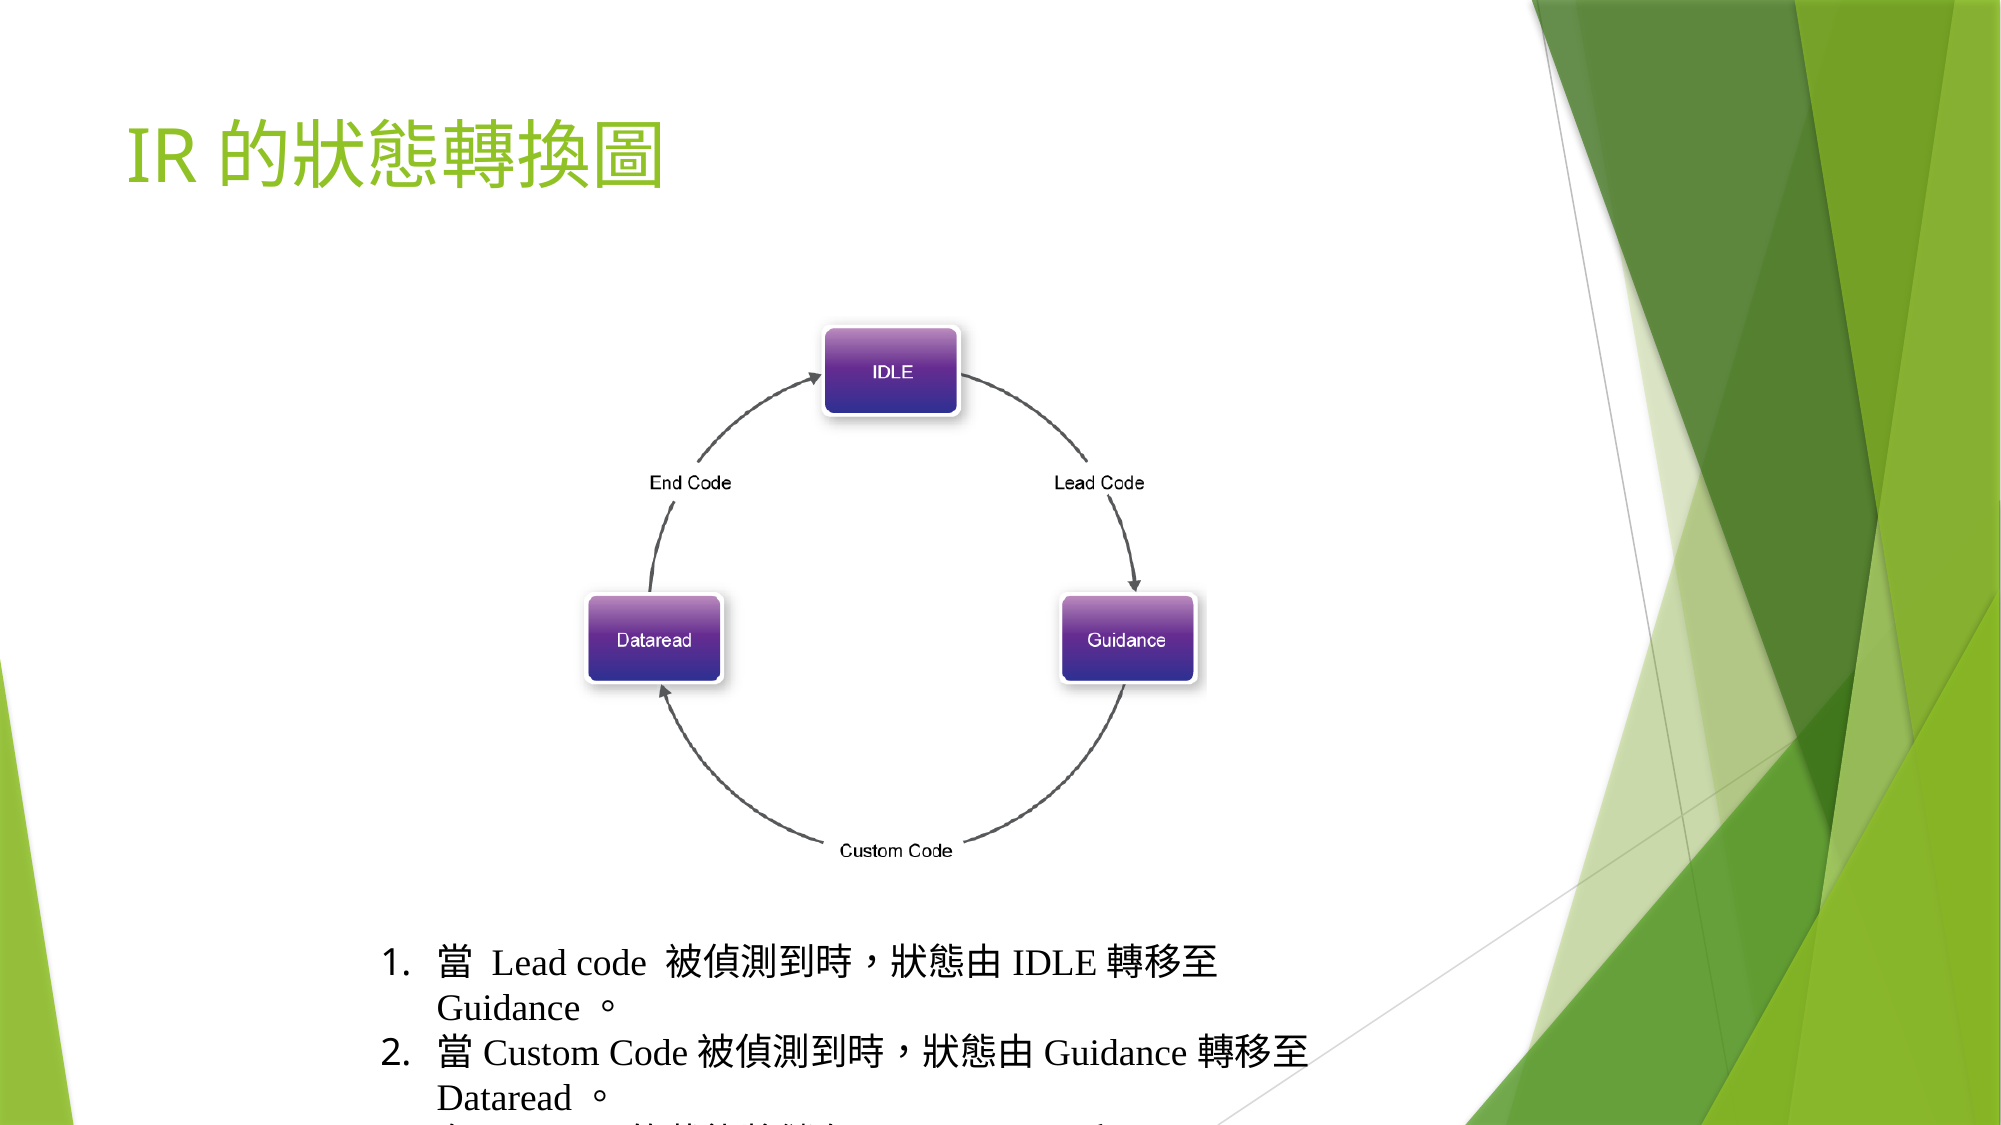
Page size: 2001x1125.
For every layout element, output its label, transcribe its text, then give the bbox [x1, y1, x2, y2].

picture [565, 316, 1207, 875]
text_box 當 Lead code 被偵測到時，狀態由IDLE轉移至Guidance。 當Custom Code被偵測到時，狀態由Guidance轉移至Dataread。 在Dataread的狀態將儲存Custom Code 和 Key/Inv Key Code。 [365, 930, 1429, 1125]
title IR的狀態轉換圖 [111, 99, 1522, 317]
